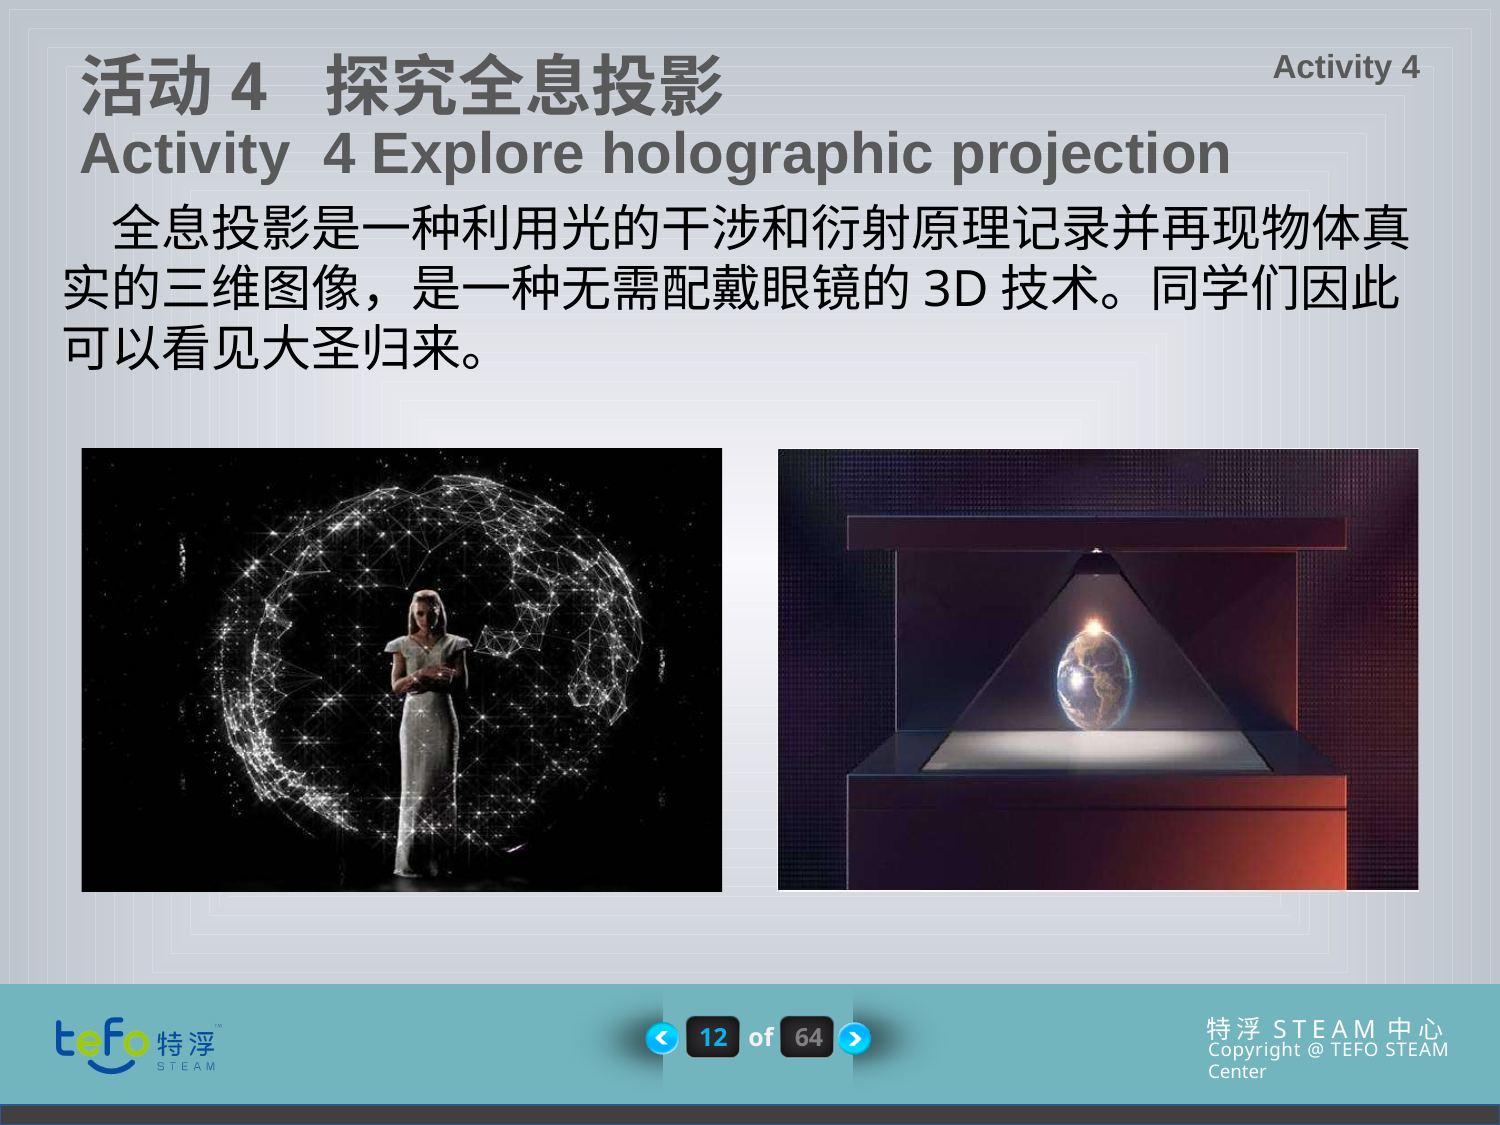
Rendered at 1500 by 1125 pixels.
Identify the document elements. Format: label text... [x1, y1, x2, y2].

picture [81, 448, 723, 892]
picture [777, 448, 1419, 892]
text_box Activity 4 Explore holographic projection [64, 73, 1263, 189]
text_box 特浮STEAM中心 [1191, 1006, 1500, 1052]
text_box Copyright @ TEFO STEAM Center [1193, 1030, 1500, 1090]
picture [53, 1015, 224, 1076]
text_box of [744, 1014, 777, 1059]
text_box 全息投影是一种利用光的干涉和衍射原理记录并再现物体真实的三维图像，是一种无需配戴眼镜的3D技术。同学们因此可以看见大圣归来。 [46, 189, 1435, 425]
text_box [0, 1104, 1500, 1125]
picture [777, 981, 967, 1100]
picture [550, 978, 680, 1097]
text_box [0, 984, 1500, 1104]
text_box Activity 4 [1151, 38, 1435, 139]
text_box 活动4 探究全息投影 [64, 0, 1002, 139]
picture [683, 1012, 744, 1062]
